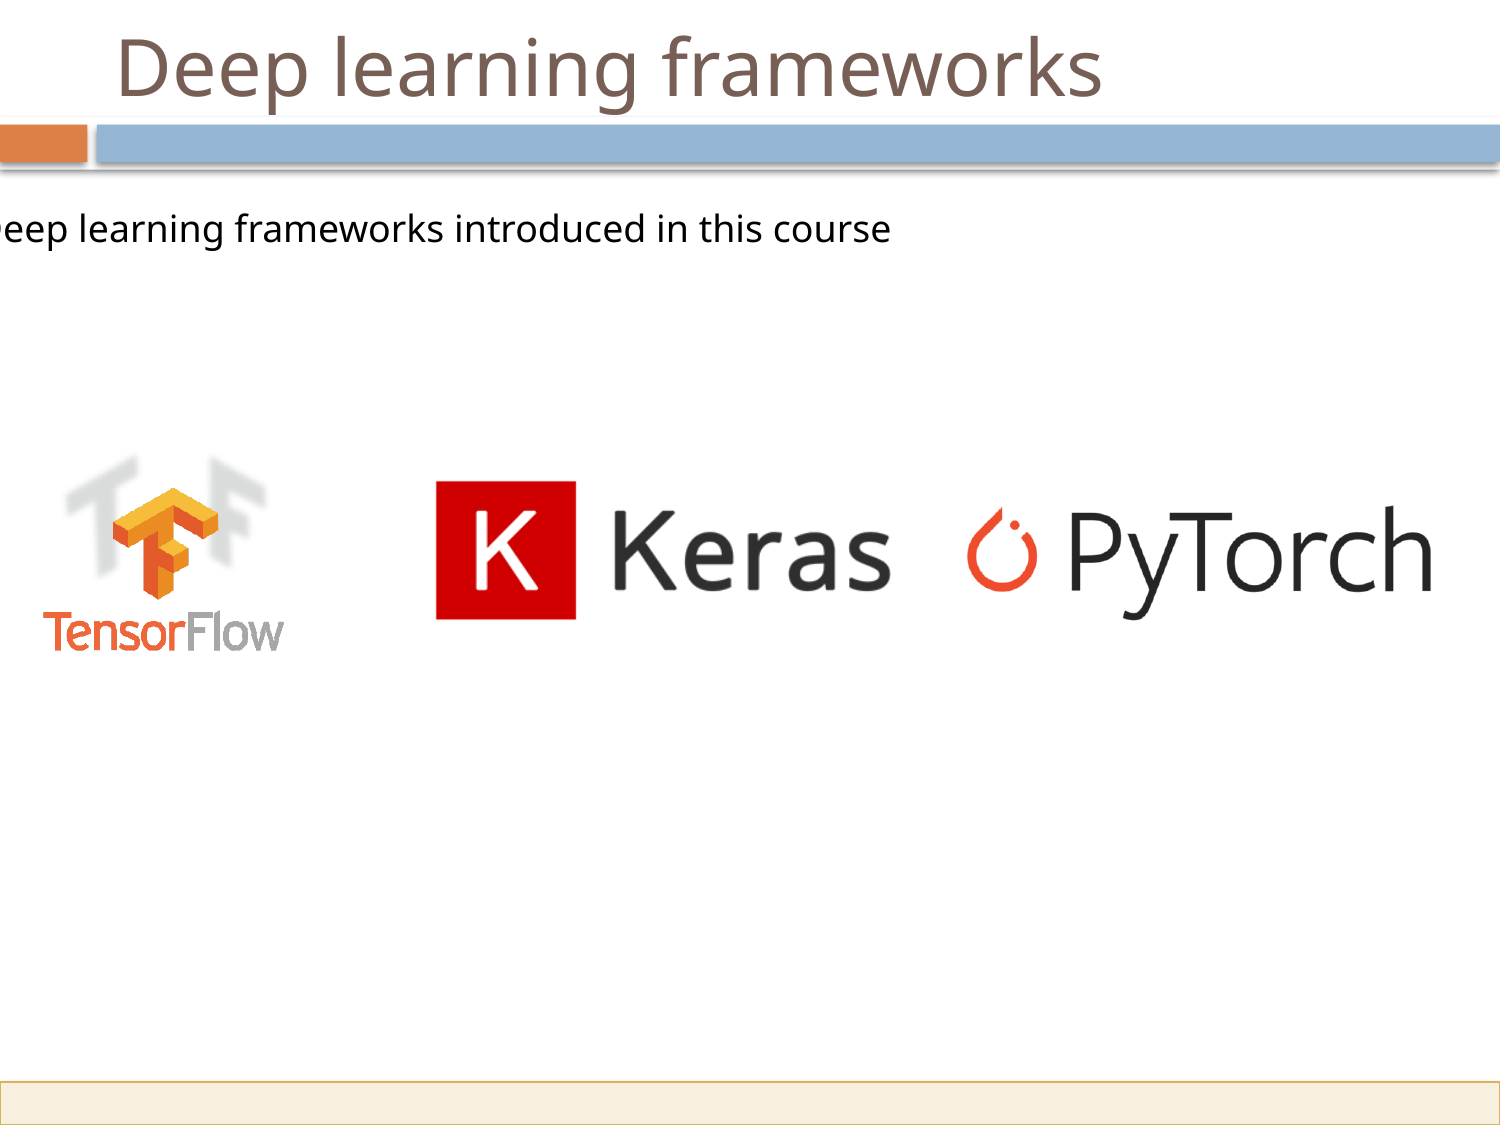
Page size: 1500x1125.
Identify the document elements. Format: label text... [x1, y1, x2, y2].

text_box Deep learning frameworks introduced in this course [0, 197, 908, 257]
title Deep learning frameworks [99, 0, 1438, 129]
picture [433, 479, 1492, 623]
picture [38, 447, 288, 655]
